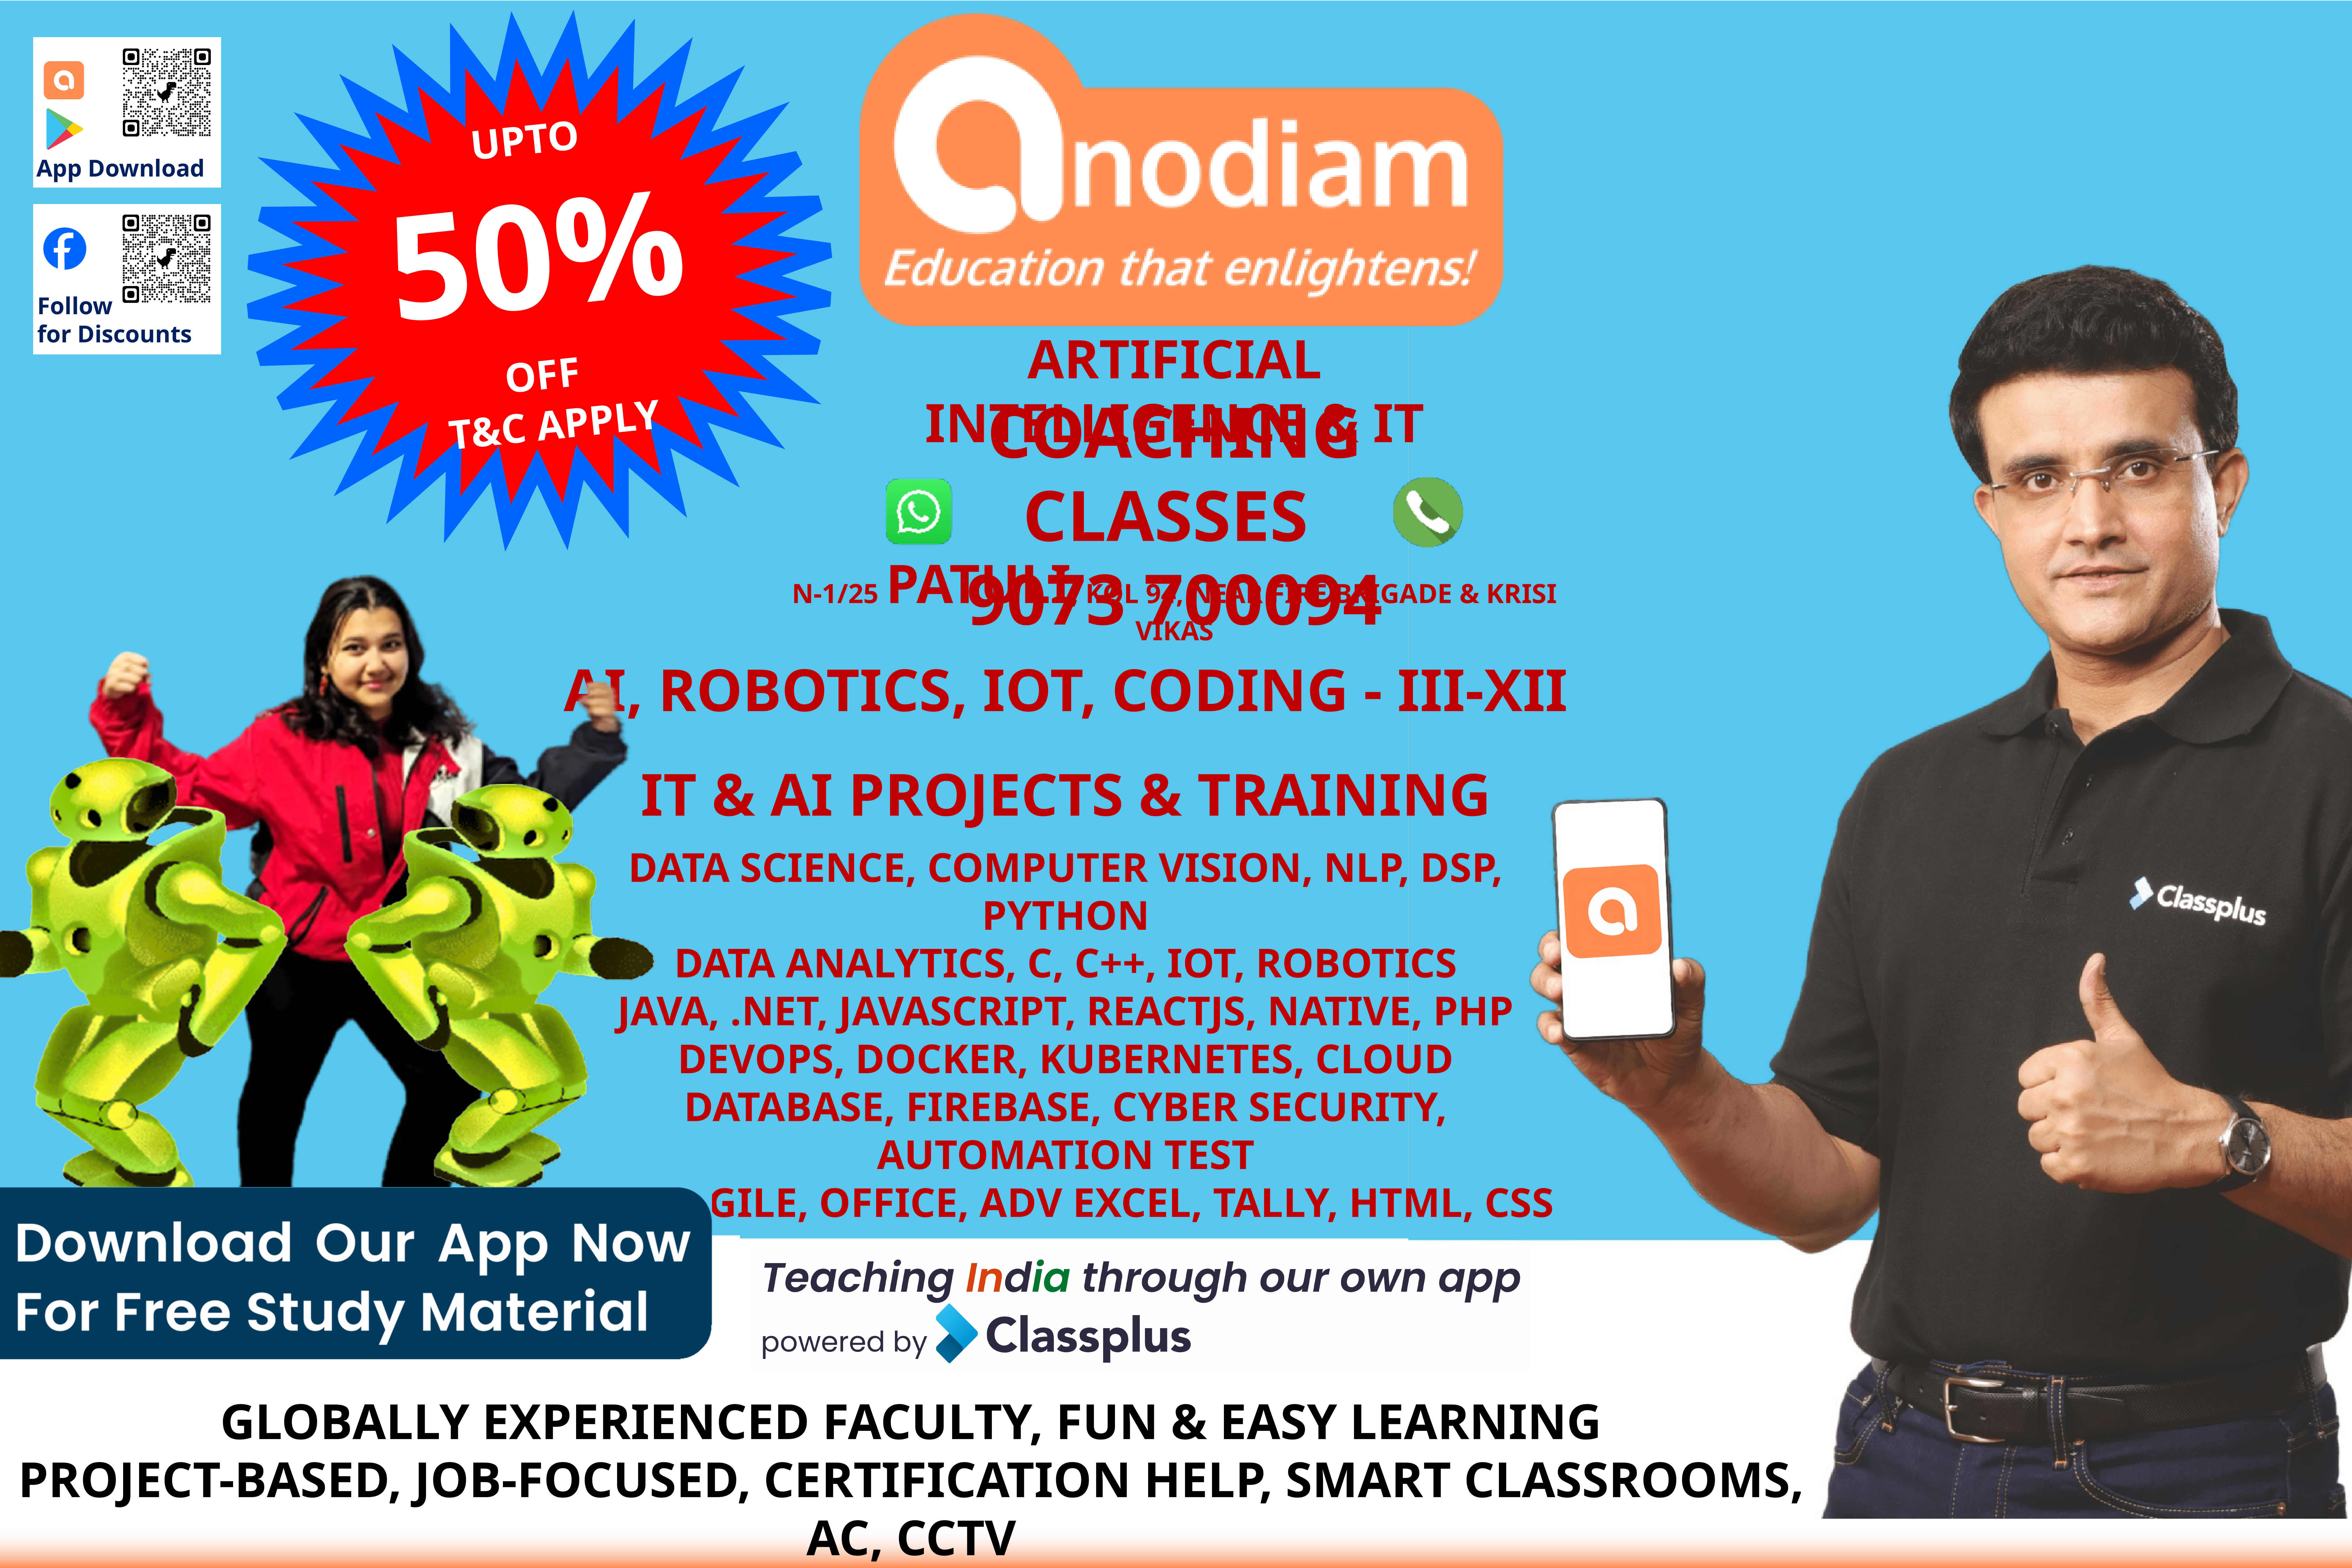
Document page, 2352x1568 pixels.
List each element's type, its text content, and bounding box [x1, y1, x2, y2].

picture [0, 1, 2352, 1520]
text_box [0, 1239, 740, 1389]
text_box [0, 1529, 2352, 1568]
text_box Globally experienced faculty, fun & easy learning Project-based, Job-Focused, Certification Help, Smart Classrooms, AC, CCTV [0, 1389, 1823, 1567]
